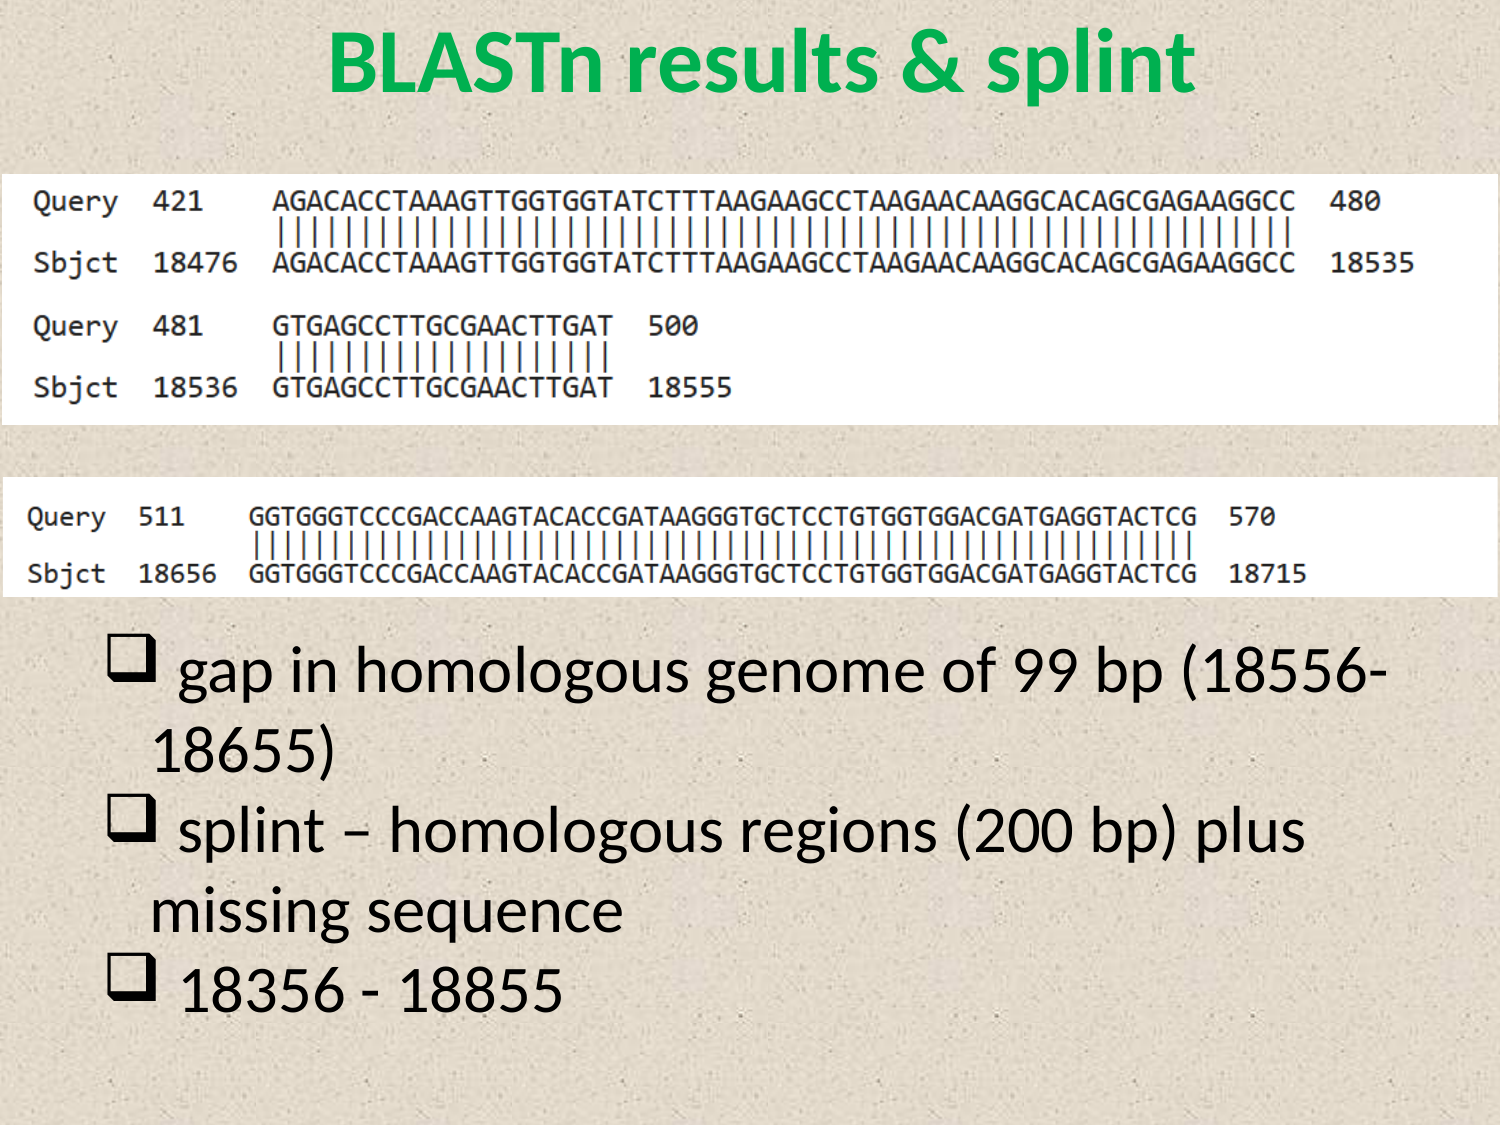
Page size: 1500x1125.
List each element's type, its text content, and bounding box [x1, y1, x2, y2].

text_box gap in homologous genome of 99 bp (18556-18655) splint – homologous regions (200 bp) plus missing sequence 18356 - 18855 [87, 618, 1438, 1034]
picture [0, 0, 1500, 1125]
title BLASTn results & splint [87, 0, 1438, 150]
